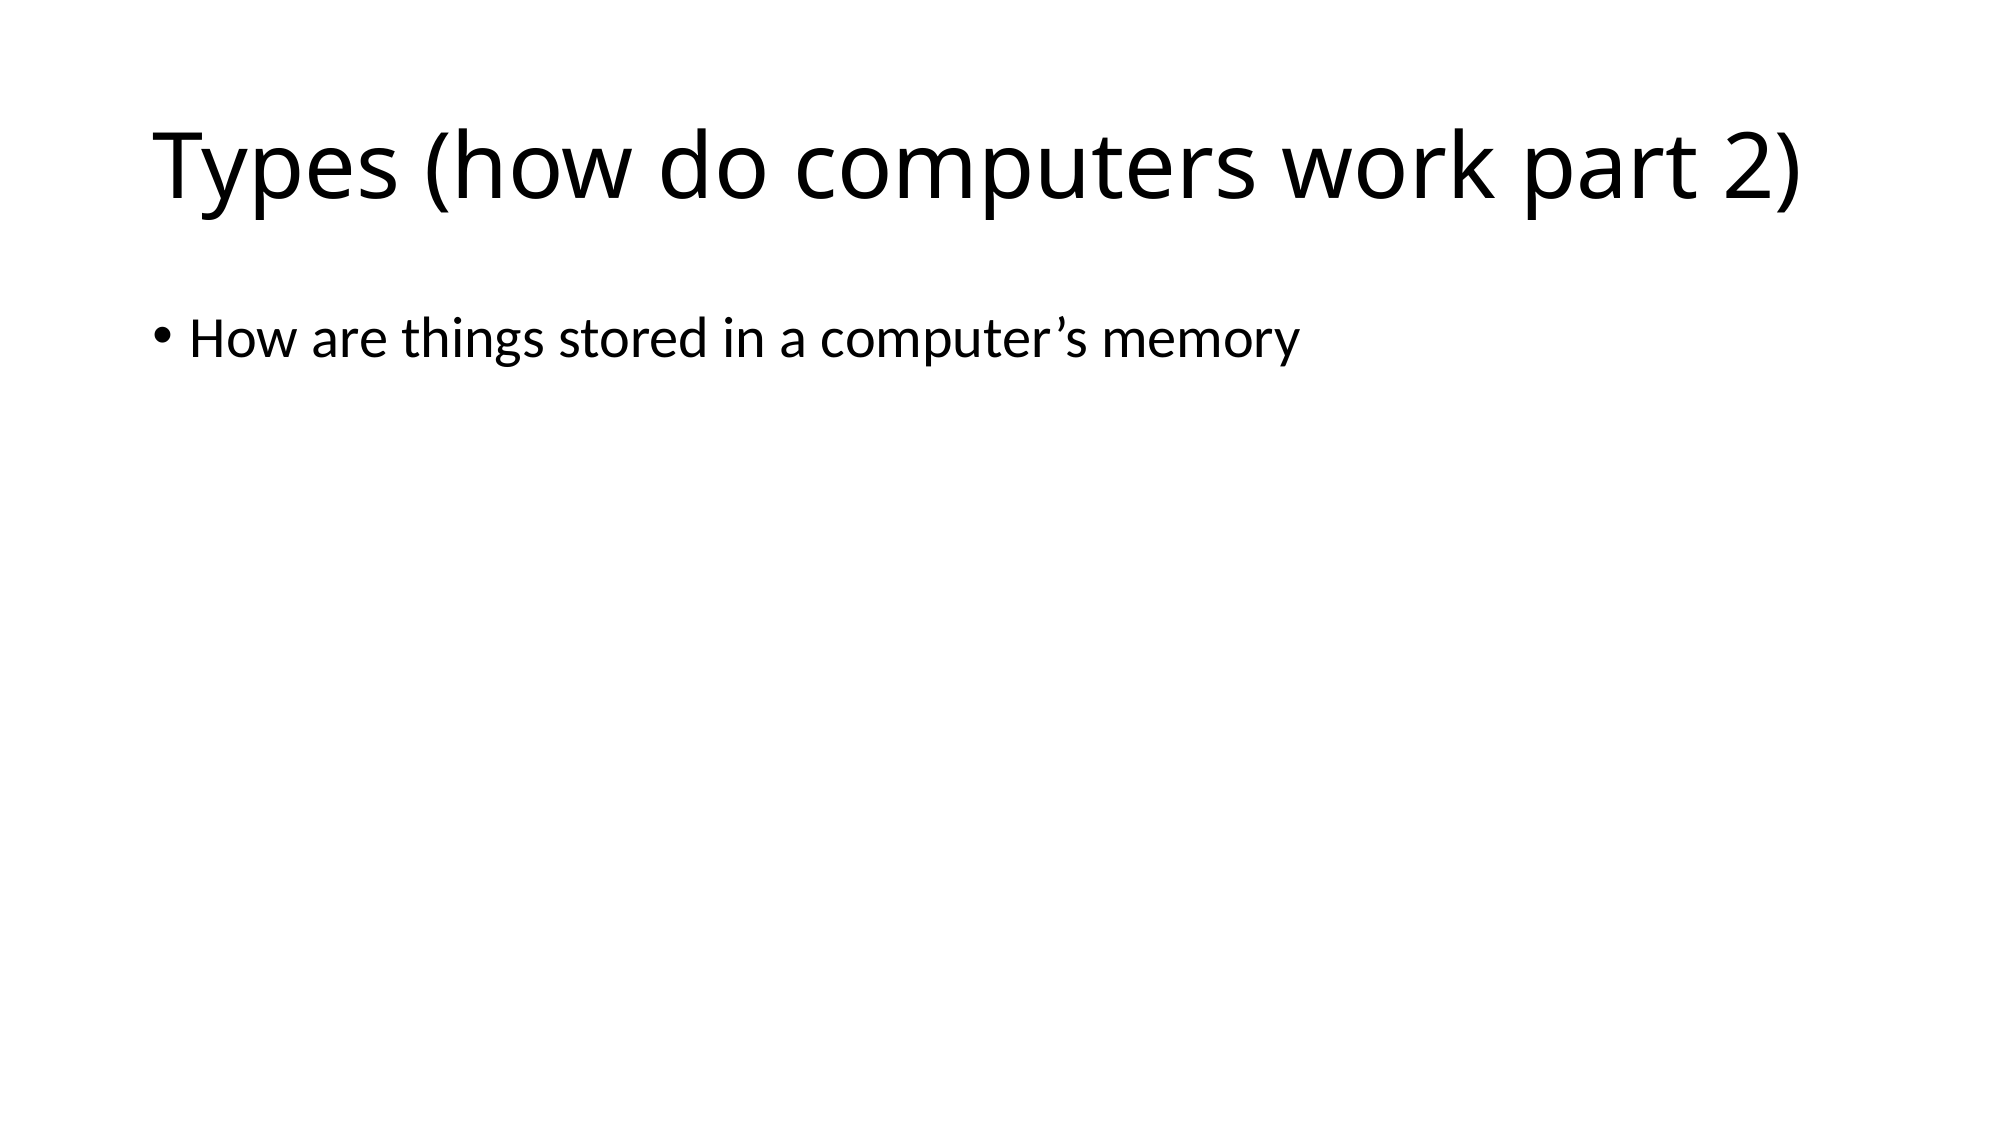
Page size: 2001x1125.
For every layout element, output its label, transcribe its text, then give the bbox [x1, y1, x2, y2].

list How are things stored in a computer’s memory [137, 299, 1863, 1014]
title Types (how do computers work part 2) [137, 59, 1863, 278]
